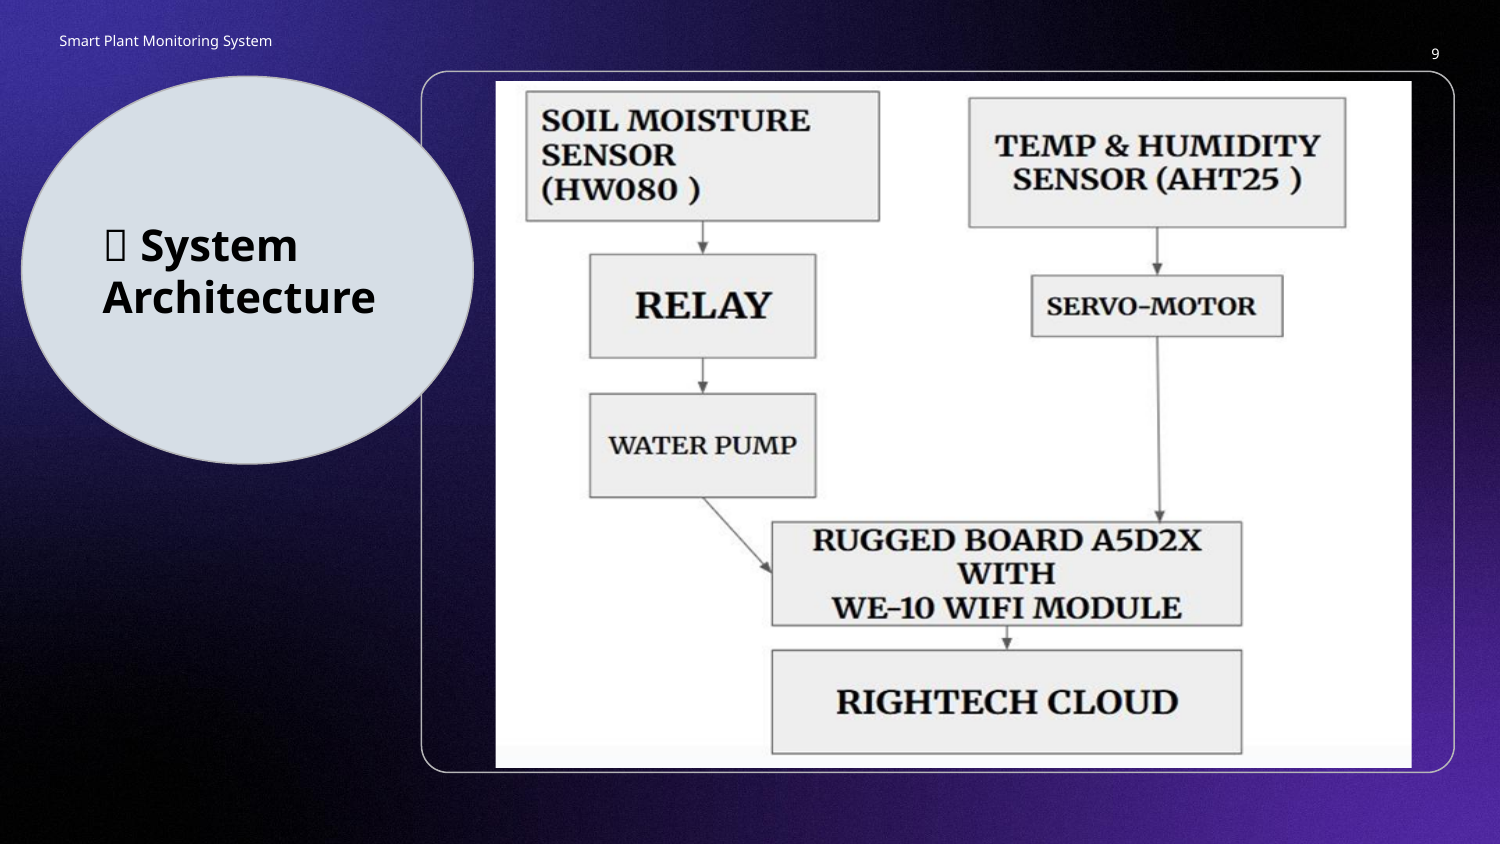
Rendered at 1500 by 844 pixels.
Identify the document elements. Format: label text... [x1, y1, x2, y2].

picture [0, 0, 1500, 844]
subtitle Smart Plant Monitoring System [59, 21, 743, 61]
slide_number ‹#› [1349, 35, 1440, 75]
text_box [421, 71, 1455, 773]
text_box 🔁 System Architecture [21, 76, 474, 464]
